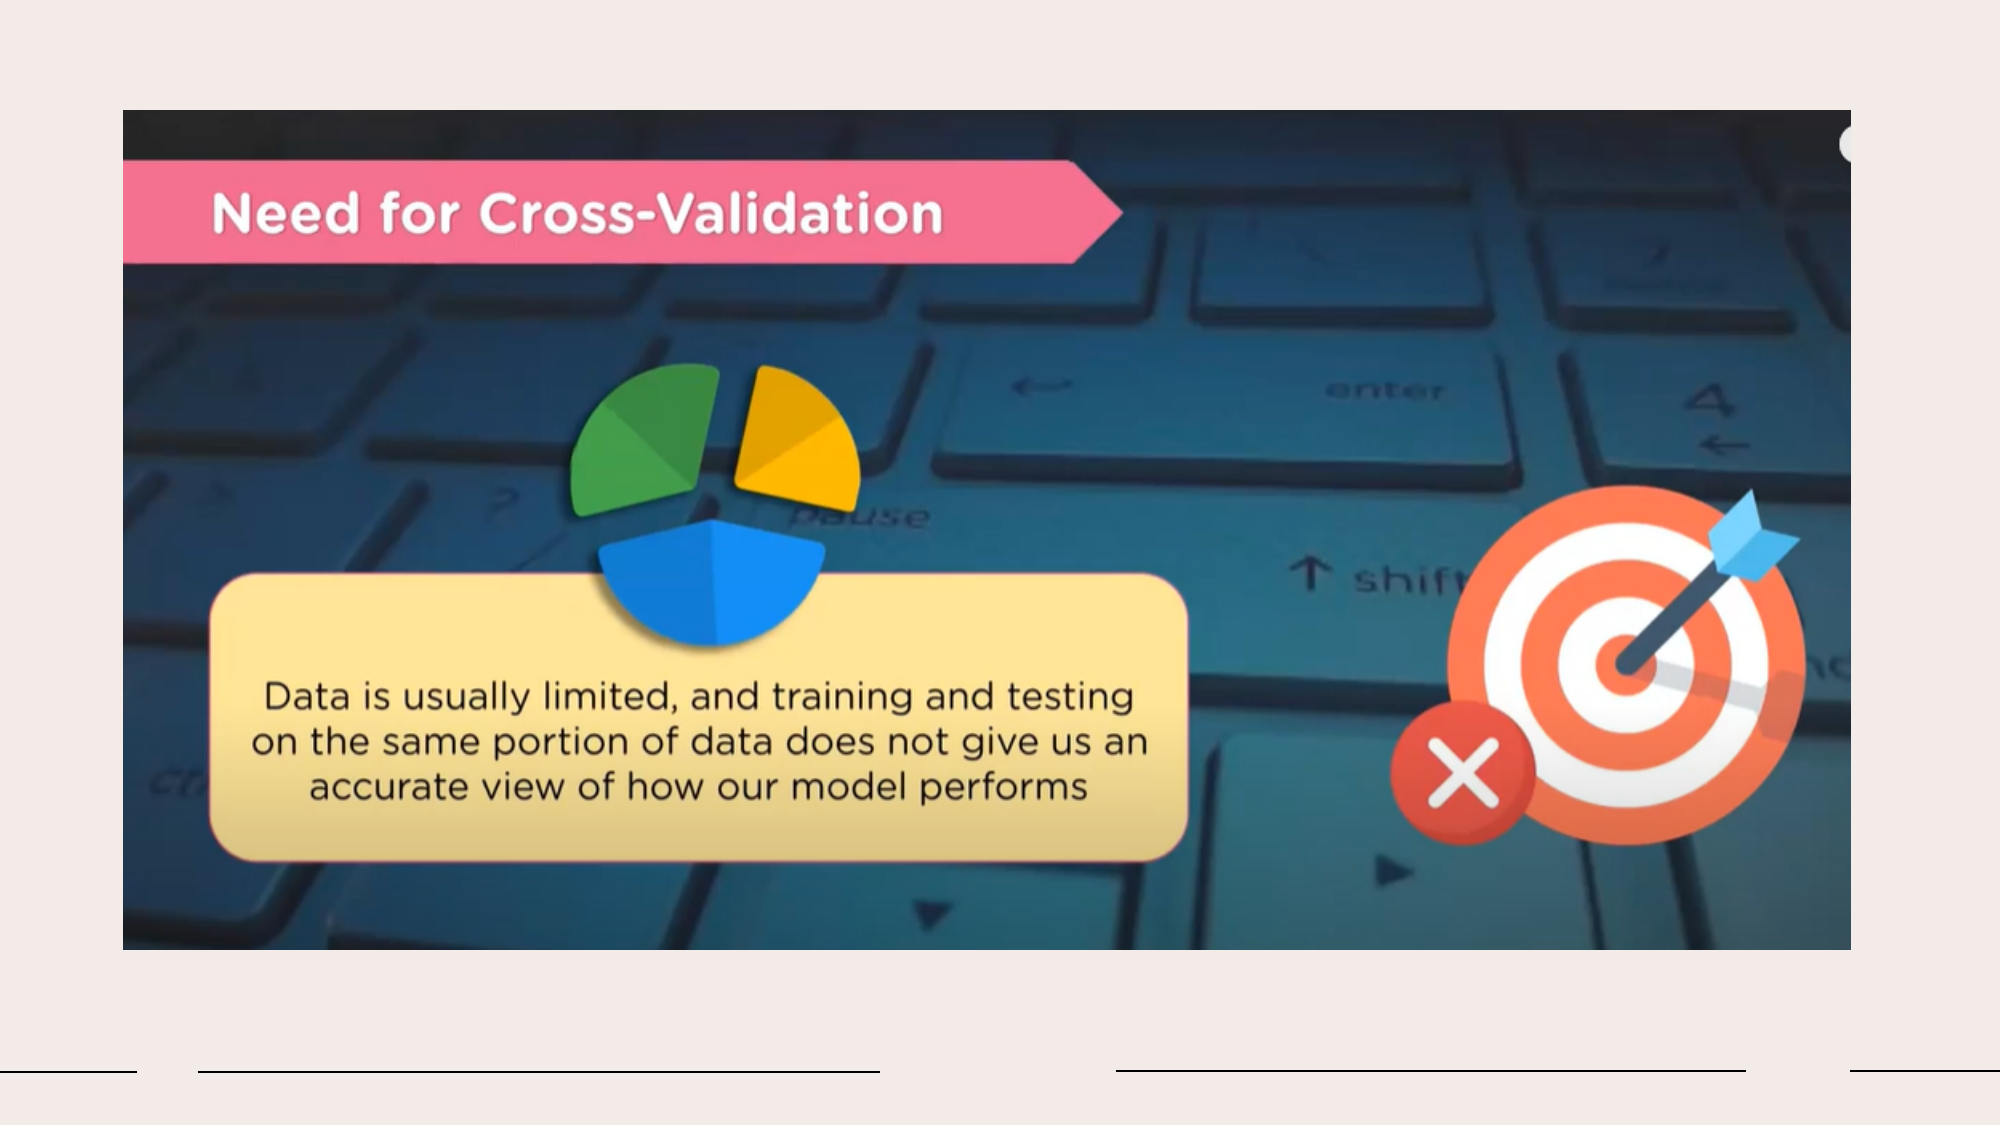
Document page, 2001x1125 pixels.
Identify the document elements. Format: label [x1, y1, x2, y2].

picture [123, 110, 1851, 950]
